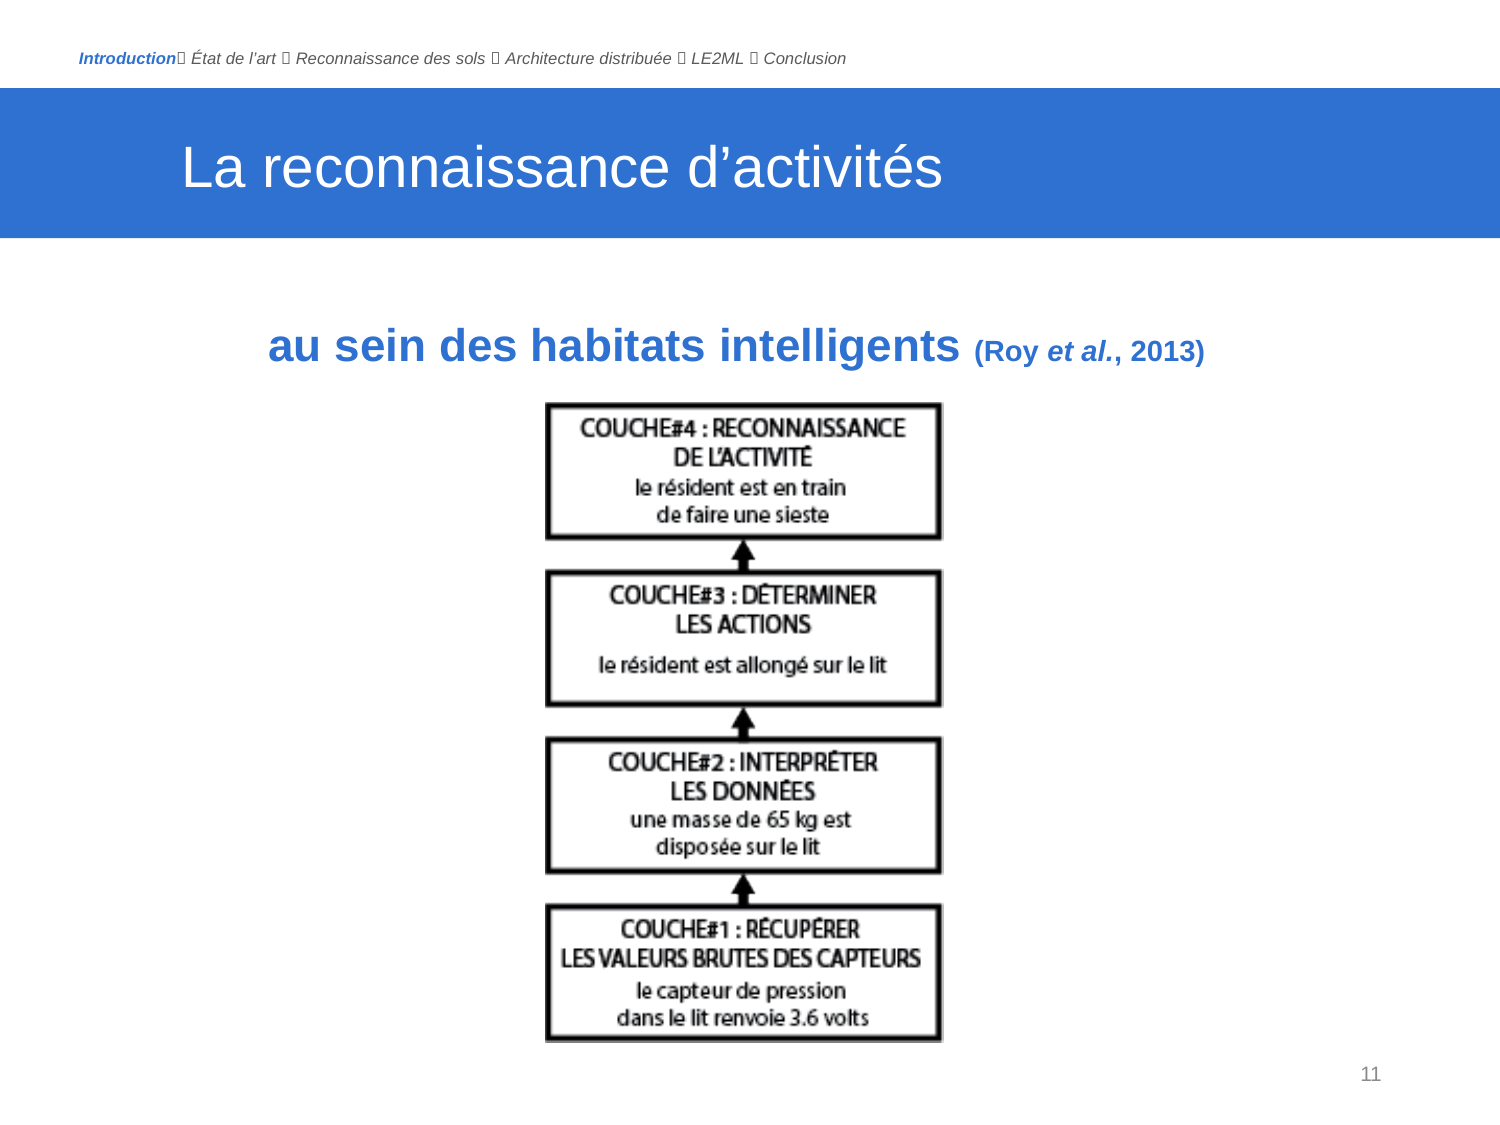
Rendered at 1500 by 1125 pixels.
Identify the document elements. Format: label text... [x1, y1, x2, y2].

slide_number 11 [1059, 1042, 1397, 1103]
picture [545, 402, 944, 1043]
text_box au sein des habitats intelligents (Roy et al., 2013) [143, 280, 1331, 379]
text_box Introduction État de l’art  Reconnaissance des sols  Architecture distribuée  LE2ML  Conclusion [64, 40, 1426, 75]
title La reconnaissance d’activités [0, 88, 1500, 239]
